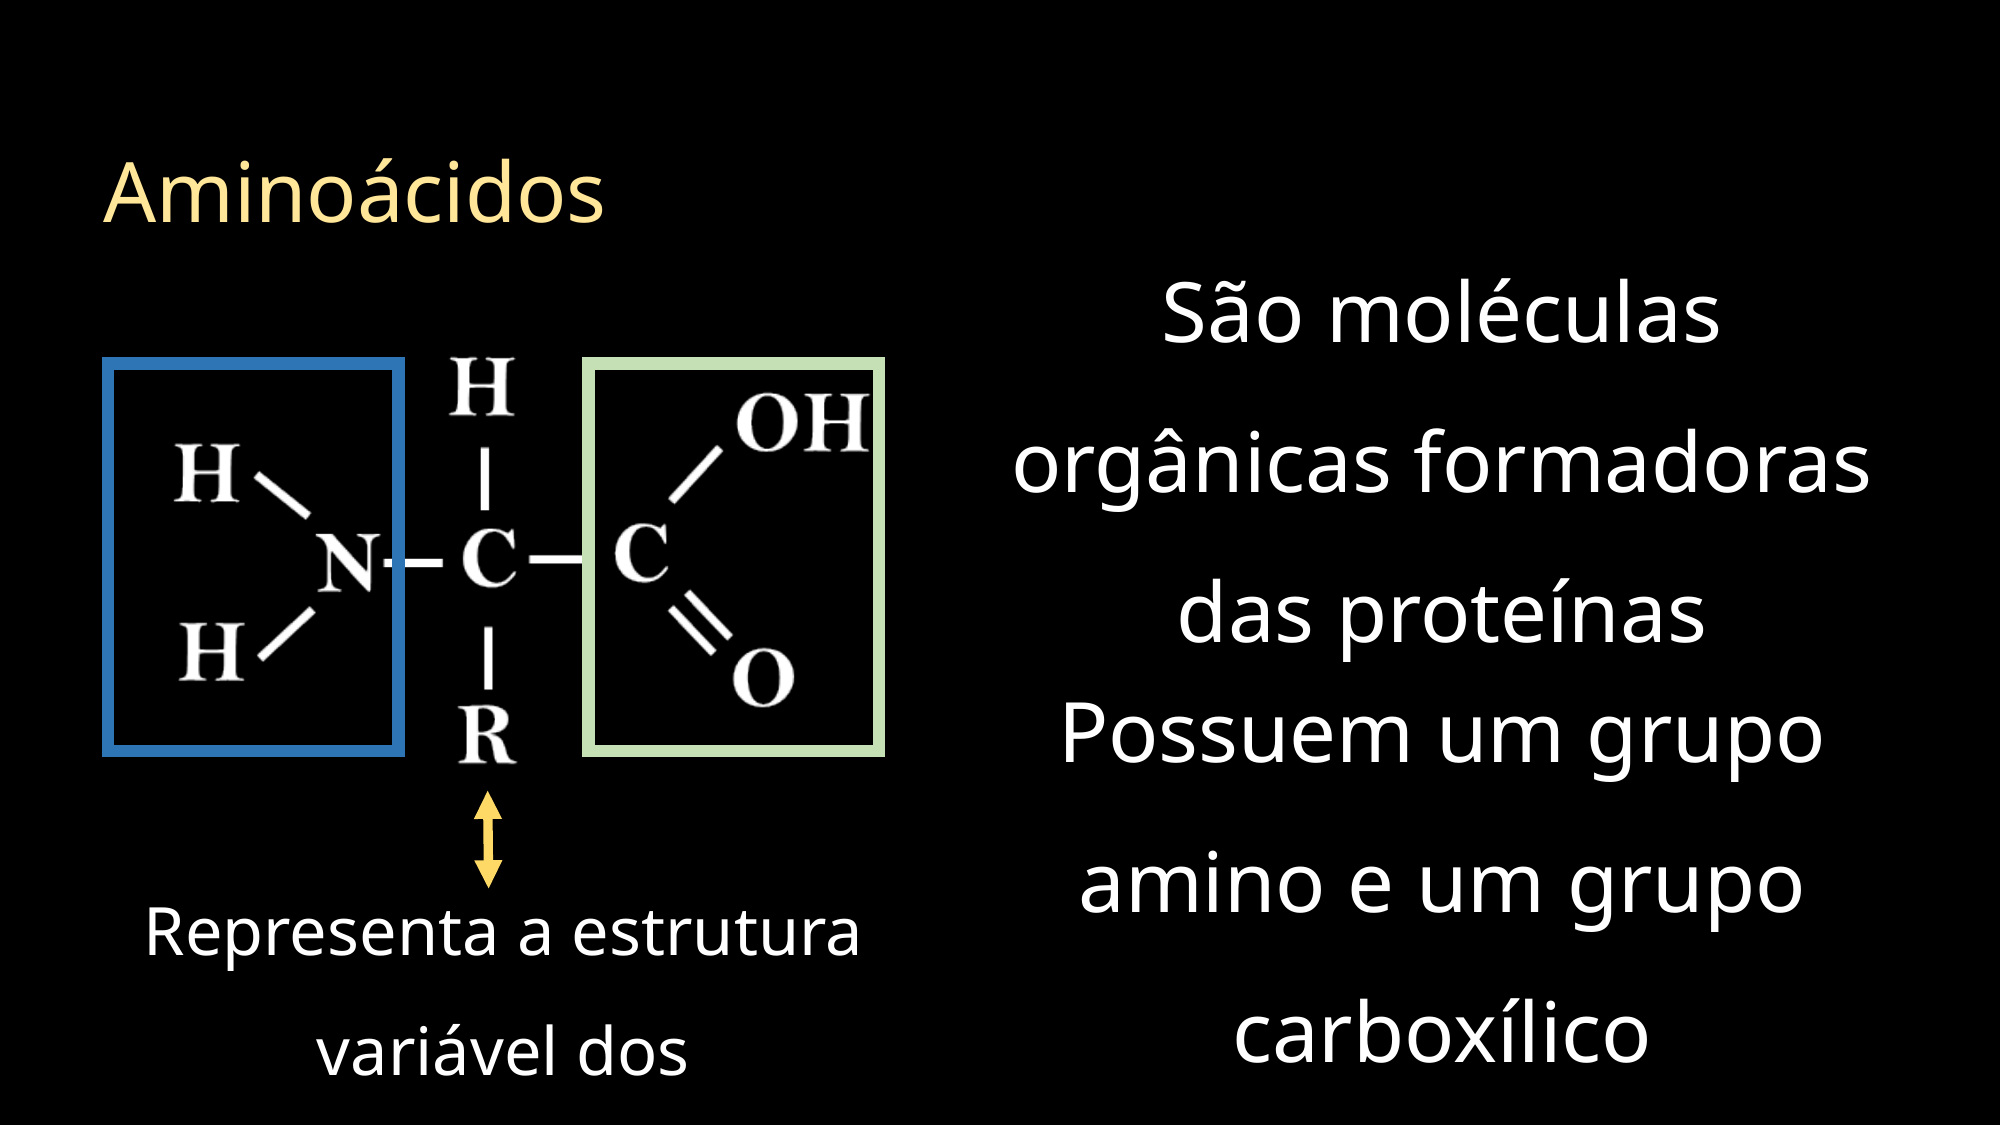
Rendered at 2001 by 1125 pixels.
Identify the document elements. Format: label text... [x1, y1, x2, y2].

text_box [107, 363, 119, 752]
text_box São moléculas orgânicas formadoras das proteínas [984, 202, 1901, 622]
text_box Aminoácidos [88, 81, 1000, 247]
text_box Possuem um grupo amino e um grupo carboxílico [984, 622, 1901, 1087]
picture [119, 305, 926, 843]
text_box Representa a estrutura variável dos aminoácidos [109, 841, 898, 1125]
